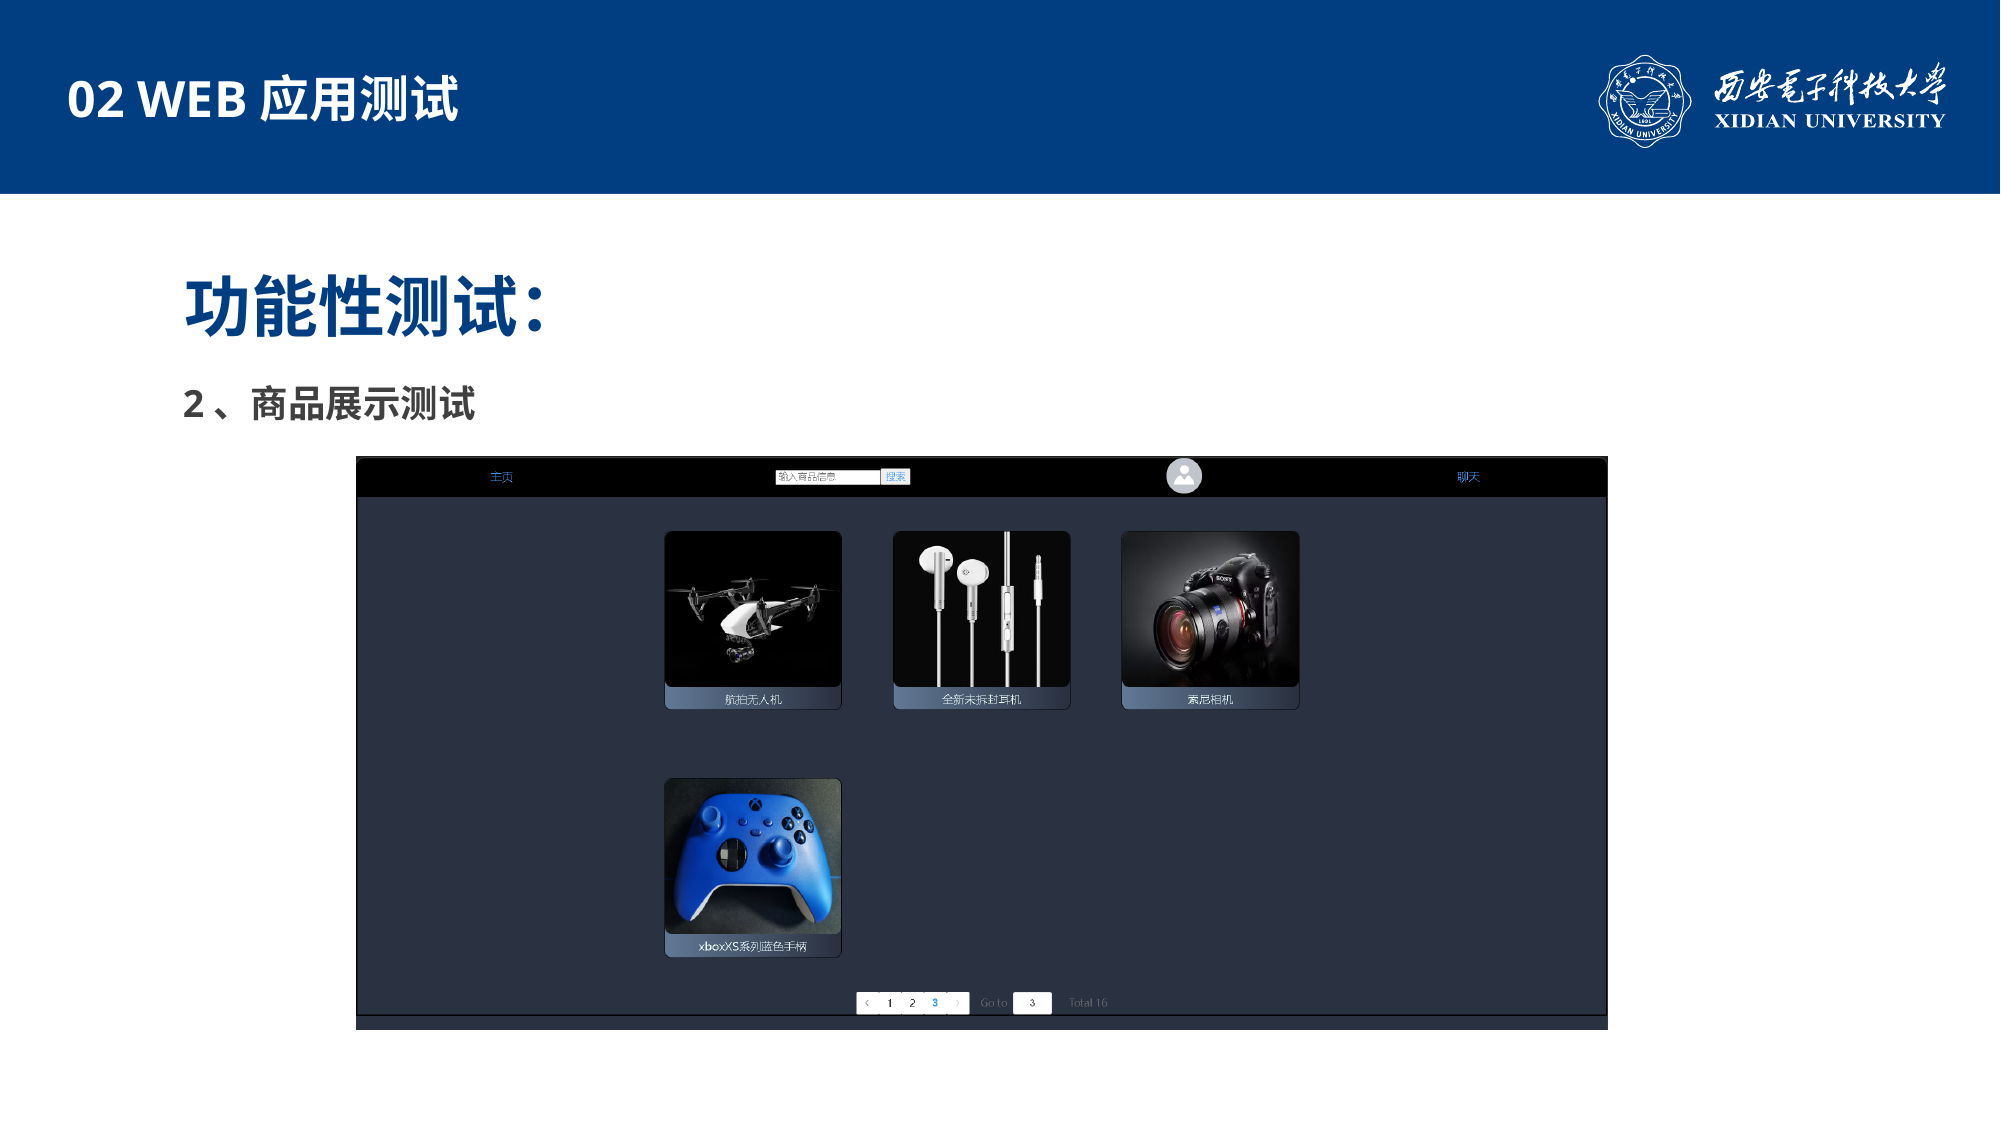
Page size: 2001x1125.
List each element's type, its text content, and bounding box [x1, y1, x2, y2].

list 02 WEB应用测试 [52, 41, 924, 162]
picture [1598, 54, 1946, 149]
picture [356, 456, 1608, 1030]
text_box 2、商品展示测试 [168, 358, 889, 432]
text_box 功能性测试： [170, 233, 601, 353]
